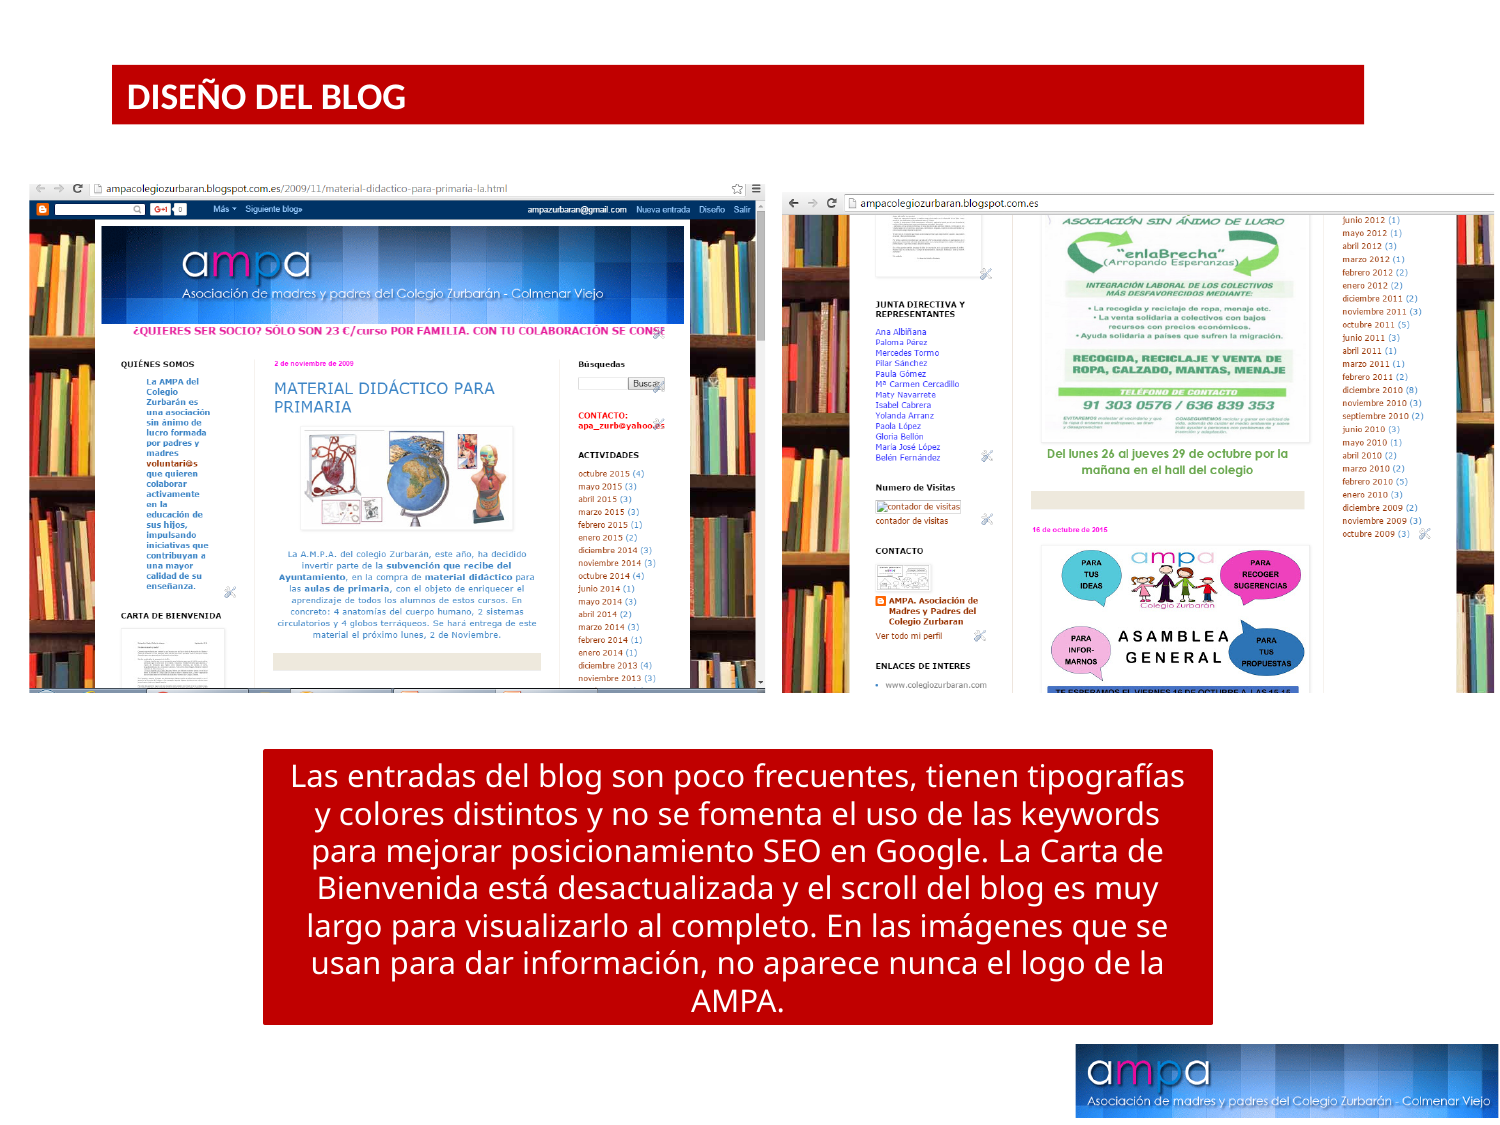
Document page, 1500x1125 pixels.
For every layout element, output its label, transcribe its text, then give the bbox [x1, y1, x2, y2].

text_box DISEÑO DEL BLOG [112, 64, 1365, 125]
picture [1075, 1044, 1499, 1118]
picture [781, 191, 1495, 693]
picture [29, 184, 766, 693]
text_box Las entradas del blog son poco frecuentes, tienen tipografías y colores distintos y no se fomenta el uso de las keywords para mejorar posicionamiento SEO en Google. La Carta de Bienvenida está desactualizada y el scroll del blog es muy largo para visualizarlo al completo. En las imágenes que se usan para dar información, no aparece nunca el logo de la AMPA. [263, 749, 1213, 1025]
